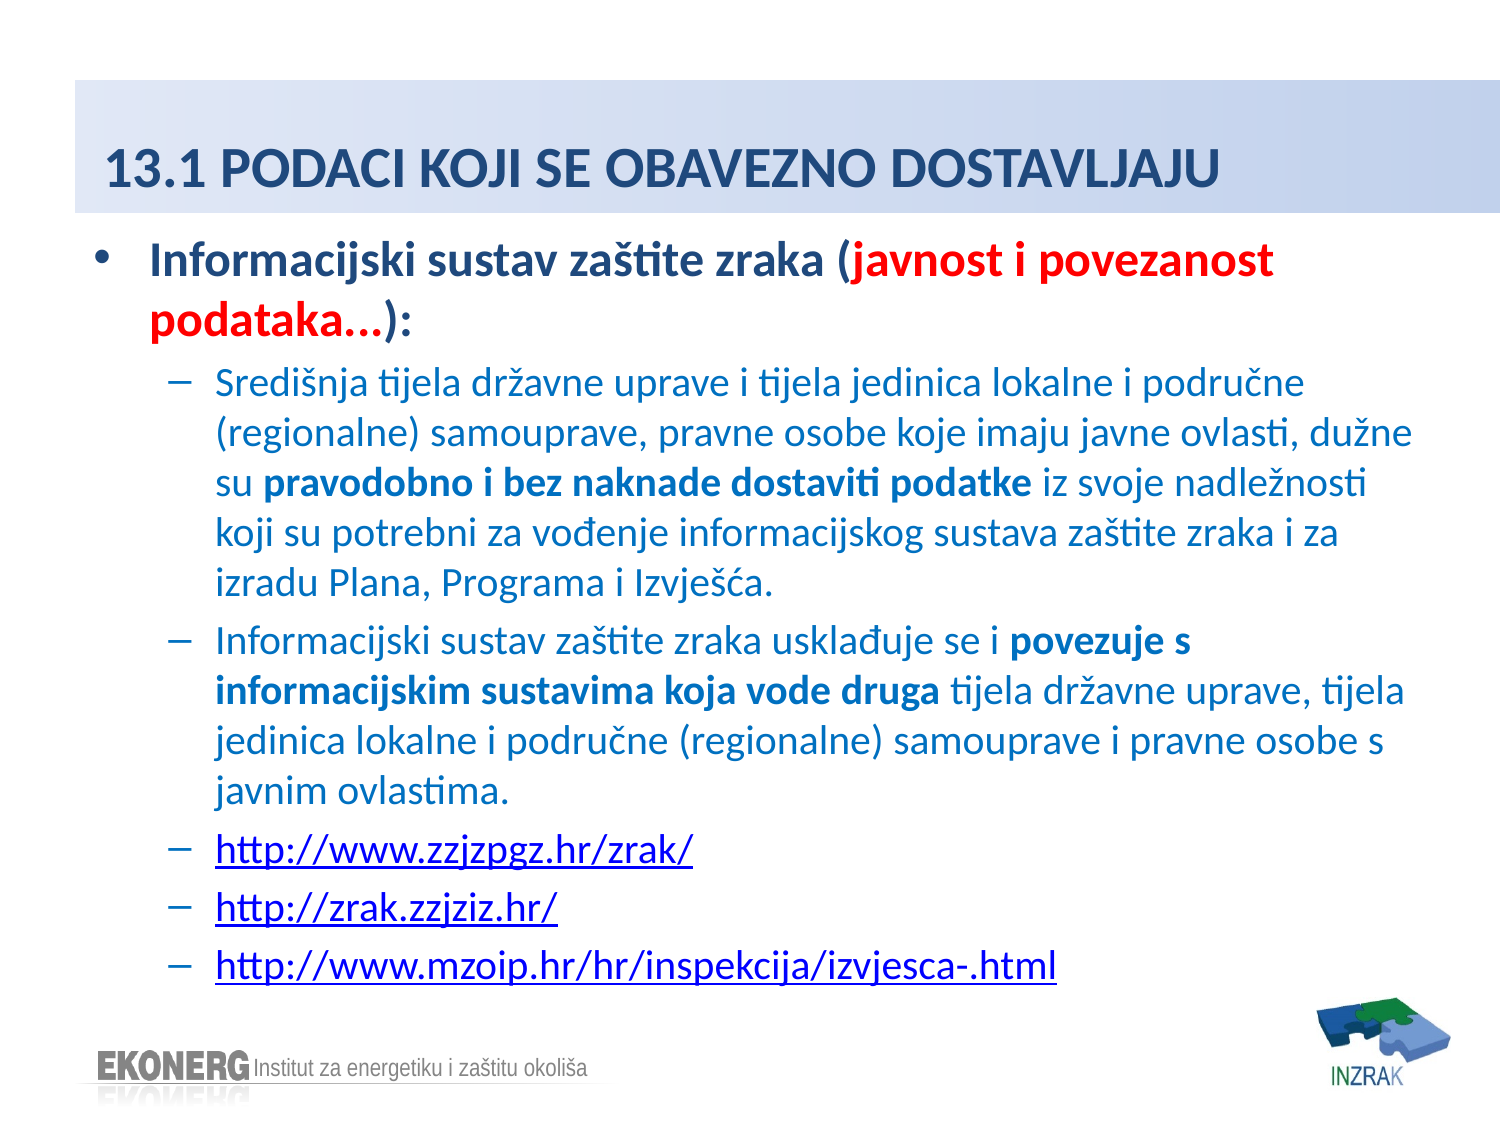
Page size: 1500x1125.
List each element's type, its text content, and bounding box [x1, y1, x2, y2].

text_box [61, 1038, 636, 1112]
text_box Informacijski sustav zaštite zraka (javnost i povezanost podataka...): Središnja tijela državne uprave i tijela jedinica lokalne i područne (regionalne) samouprave, pravne osobe koje imaju javne ovlasti, dužne su pravodobno i bez naknade dostaviti podatke iz svoje nadležnosti koji su potrebni za vođenje informacijskog sustava zaštite zraka i za izradu Plana, Programa i Izvješća. Informacijski sustav zaštite zraka usklađuje se i povezuje s informacijskim sustavima koja vode druga tijela državne uprave, tijela jedinica lokalne i područne (regionalne) samouprave i pravne osobe s javnim ovlastima. http://www.zzjzpgz.hr/zrak/ http://zrak.zzjziz.hr/ http://www.mzoip.hr/hr/inspekcija/izvjesca-.html [78, 218, 1451, 1037]
picture [1315, 996, 1451, 1093]
title 13.1 PODACI KOJI SE OBAVEZNO DOSTAVLJAJU [75, 80, 1500, 213]
